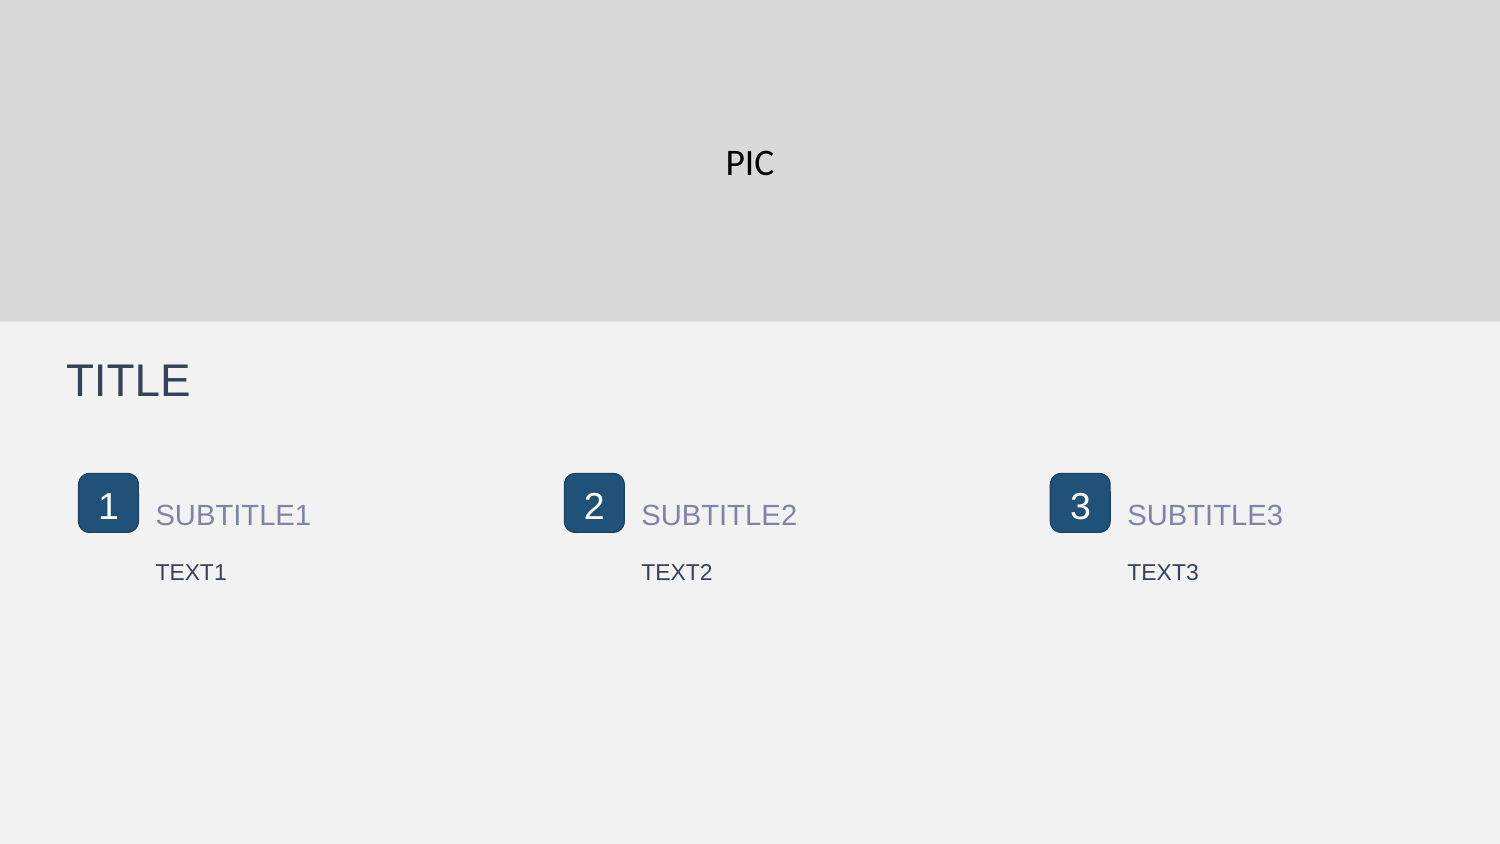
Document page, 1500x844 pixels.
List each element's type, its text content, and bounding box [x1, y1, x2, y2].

text_box TEXT3 [1112, 550, 1489, 808]
text_box PIC [0, 0, 1500, 324]
text_box 1 [78, 474, 139, 535]
text_box TITLE [51, 343, 1439, 456]
text_box TEXT1 [140, 550, 528, 808]
text_box TEXT2 [626, 550, 1013, 808]
text_box 2 [564, 474, 625, 535]
text_box SUBTITLE3 [1112, 421, 1489, 539]
text_box SUBTITLE2 [626, 456, 1013, 539]
text_box 3 [1050, 474, 1111, 535]
text_box SUBTITLE1 [140, 456, 528, 539]
